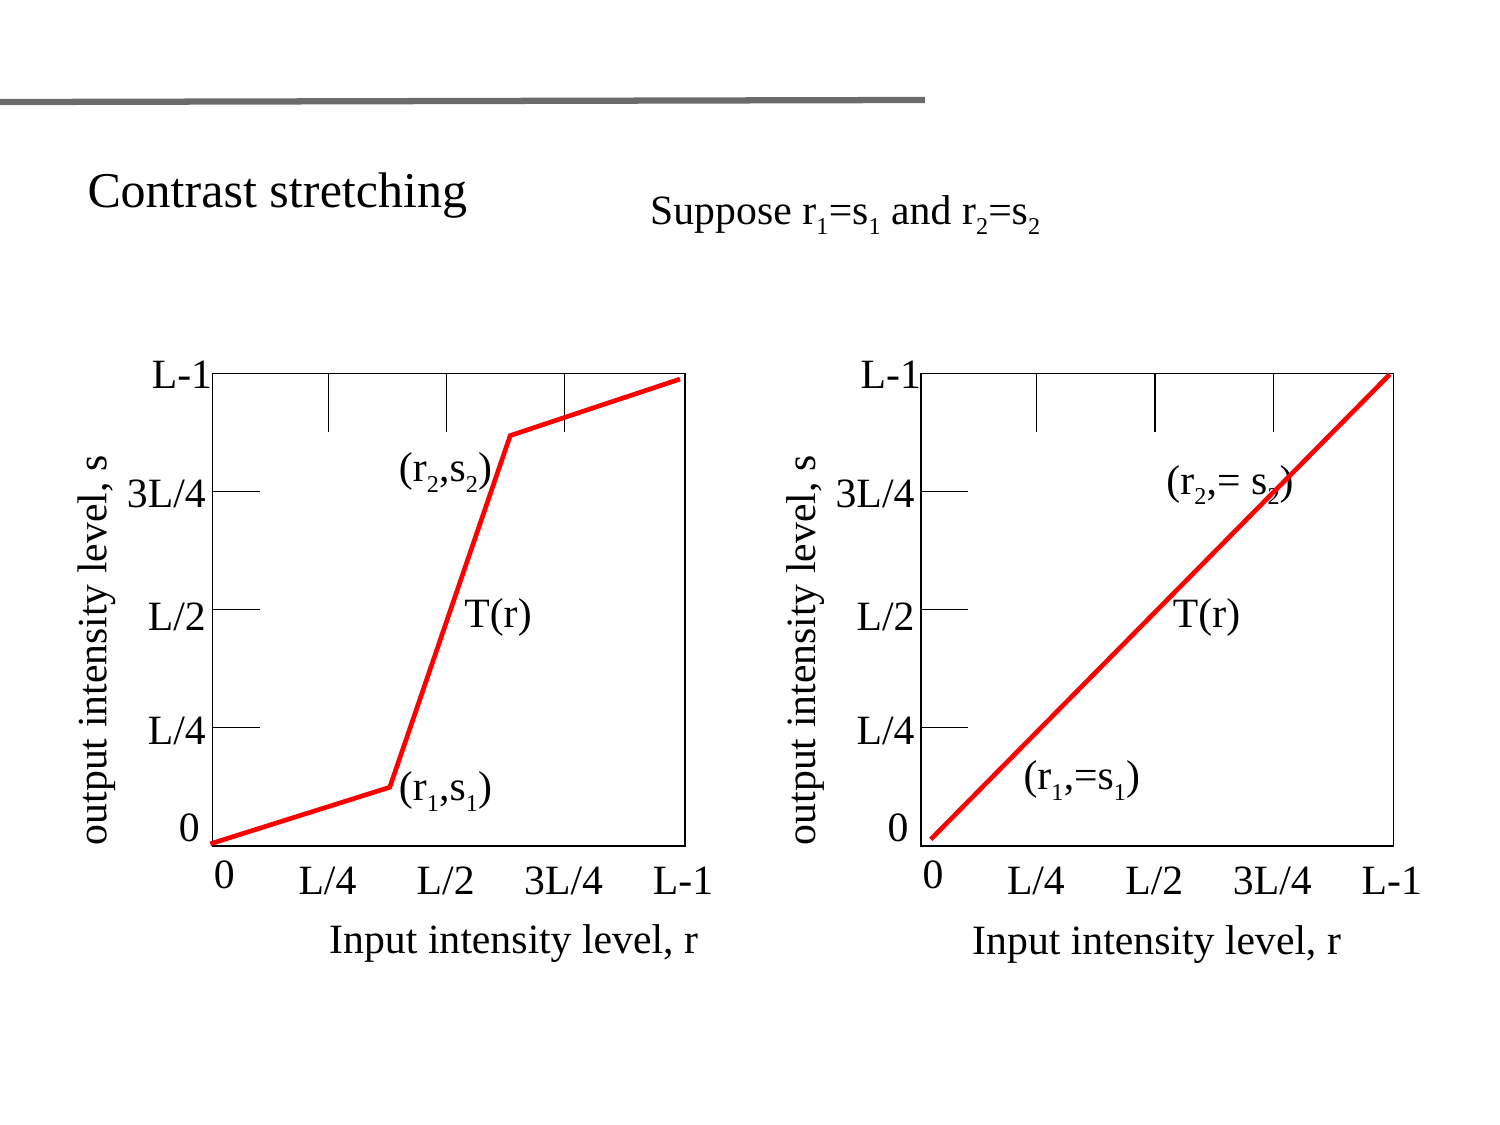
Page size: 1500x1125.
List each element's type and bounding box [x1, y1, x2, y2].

text_box [49, 149, 1438, 972]
